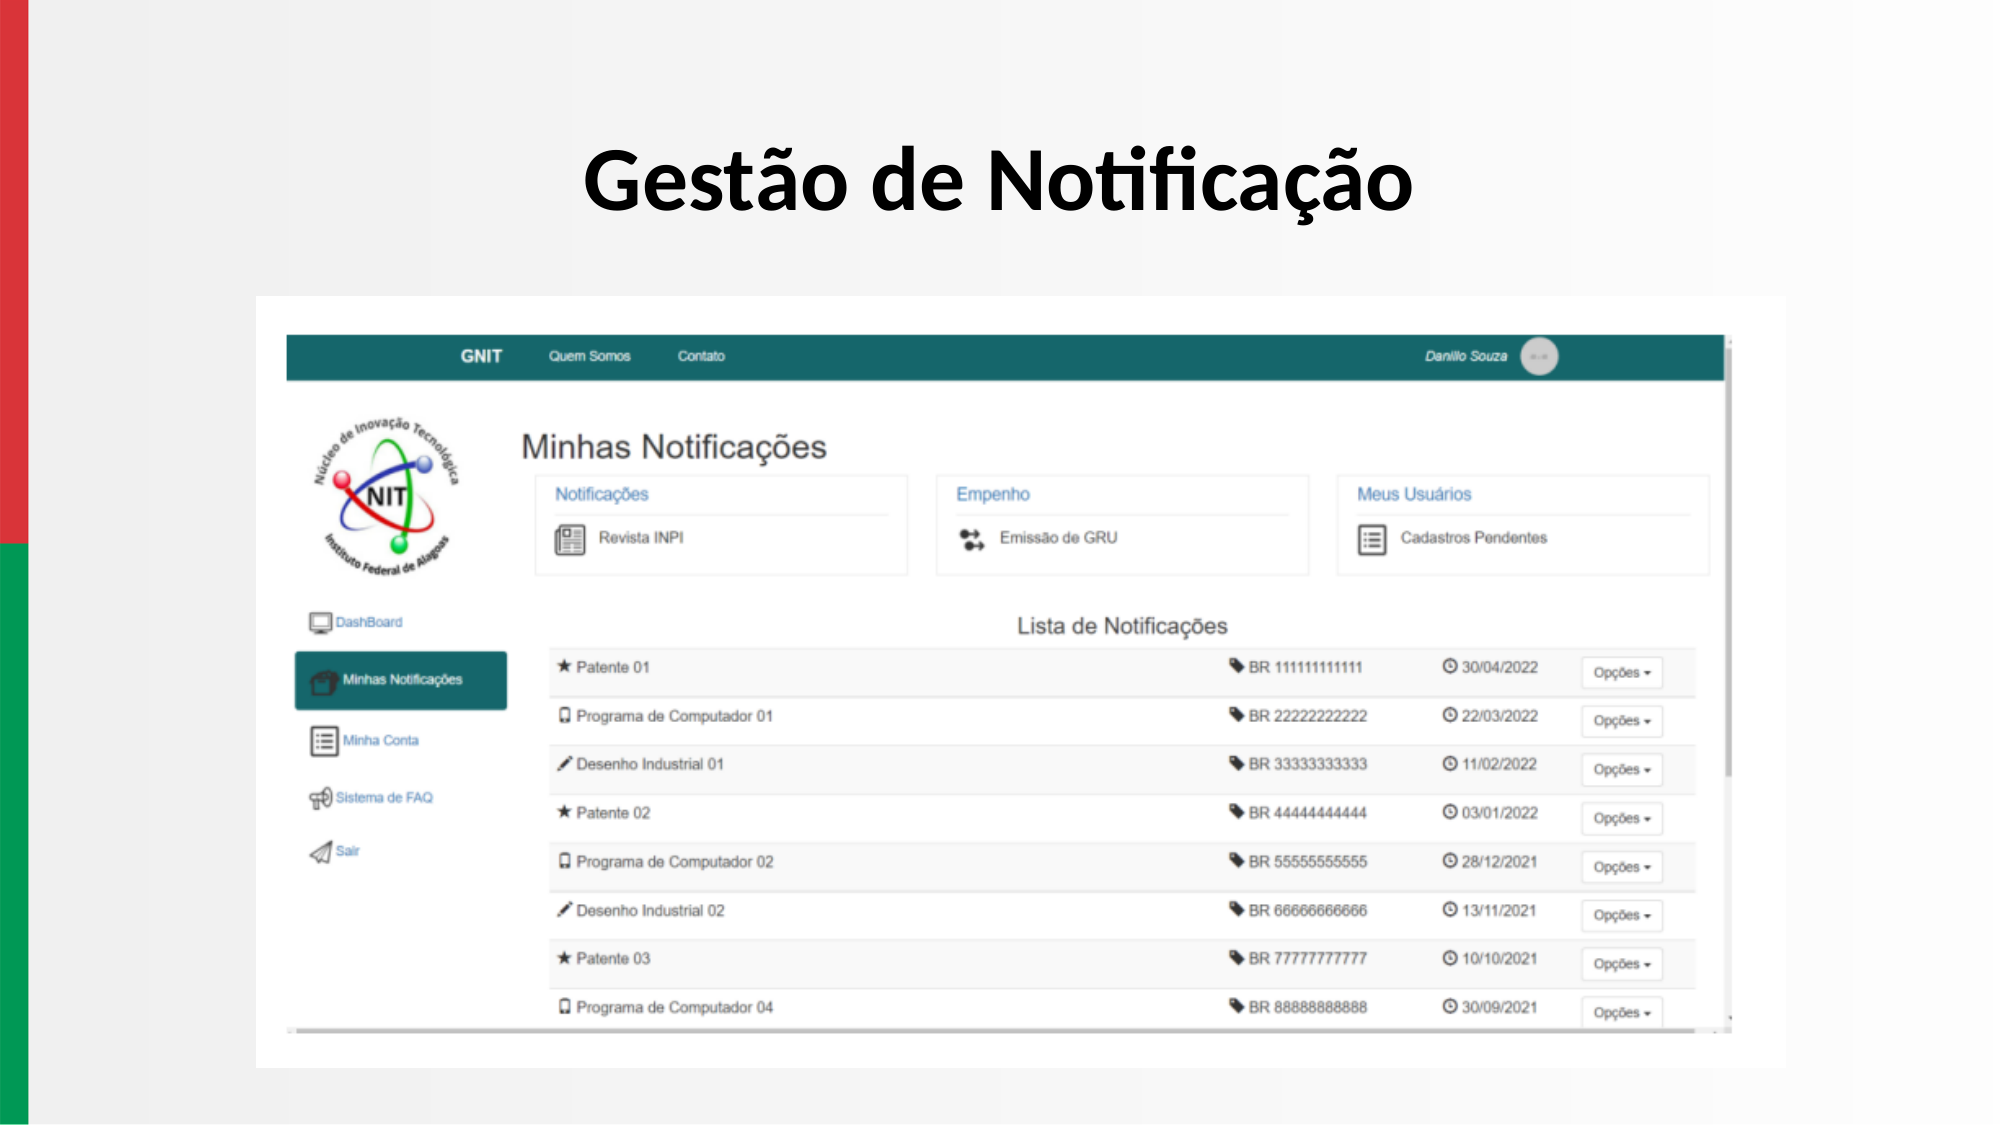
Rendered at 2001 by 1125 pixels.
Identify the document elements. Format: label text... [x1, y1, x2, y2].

title Gestão de Notificação [237, 95, 1763, 268]
picture [0, 0, 2001, 1125]
